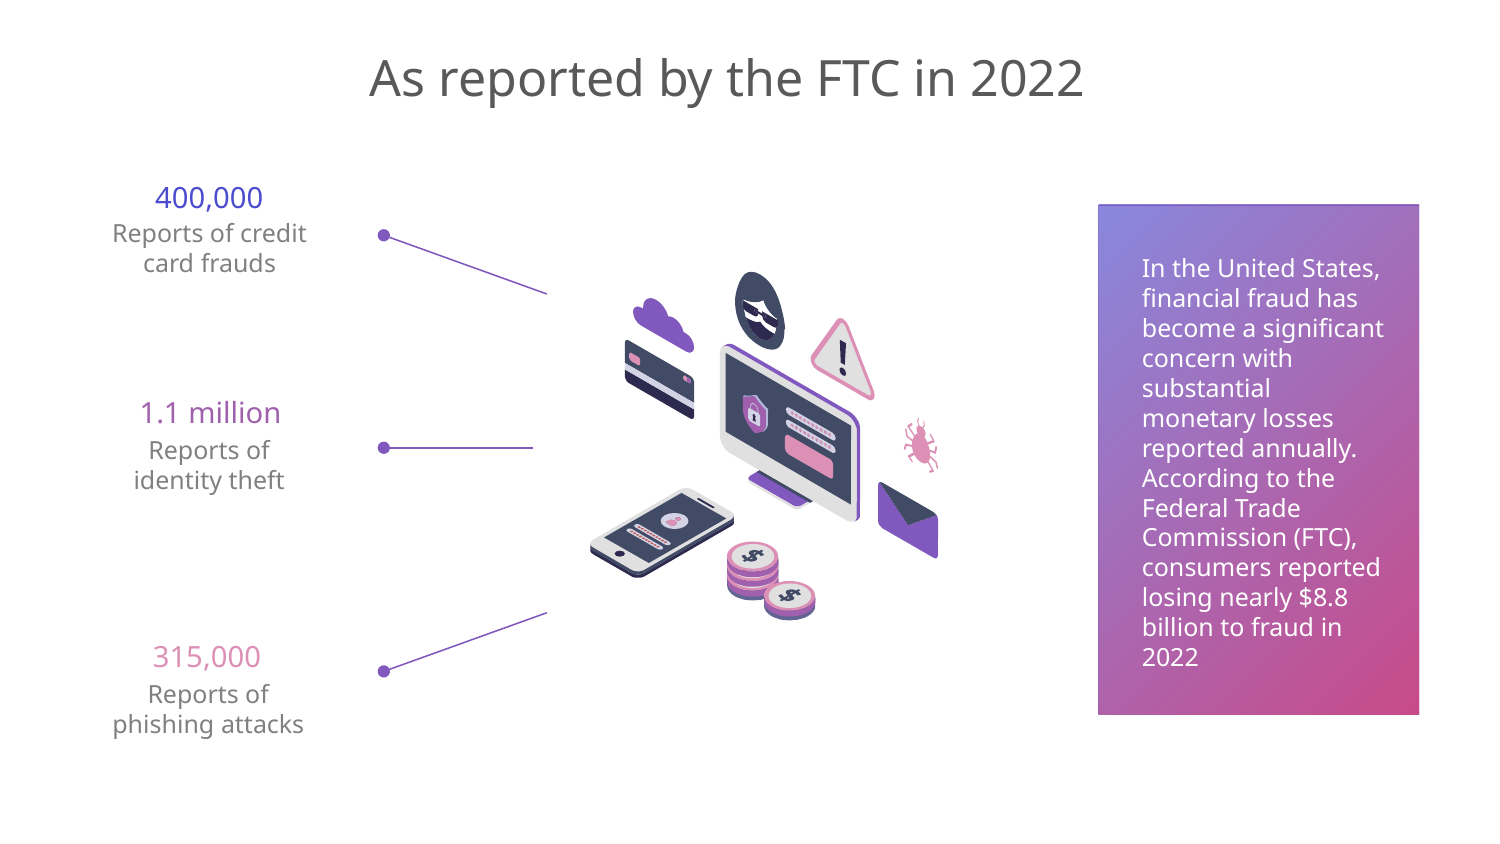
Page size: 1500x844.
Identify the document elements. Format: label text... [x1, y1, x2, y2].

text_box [102, 377, 317, 512]
text_box In the United States, financial fraud has become a significant concern with substantial monetary losses reported annually. According to the Federal Trade Commission (FTC), consumers reported losing nearly $8.8 billion to fraud in 2022 [1127, 245, 1403, 680]
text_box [383, 235, 548, 295]
title As reported by the FTC in 2022 [52, 30, 1403, 125]
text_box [589, 271, 939, 621]
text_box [100, 621, 315, 756]
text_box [102, 161, 317, 295]
text_box [1096, 203, 1421, 717]
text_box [383, 612, 548, 672]
